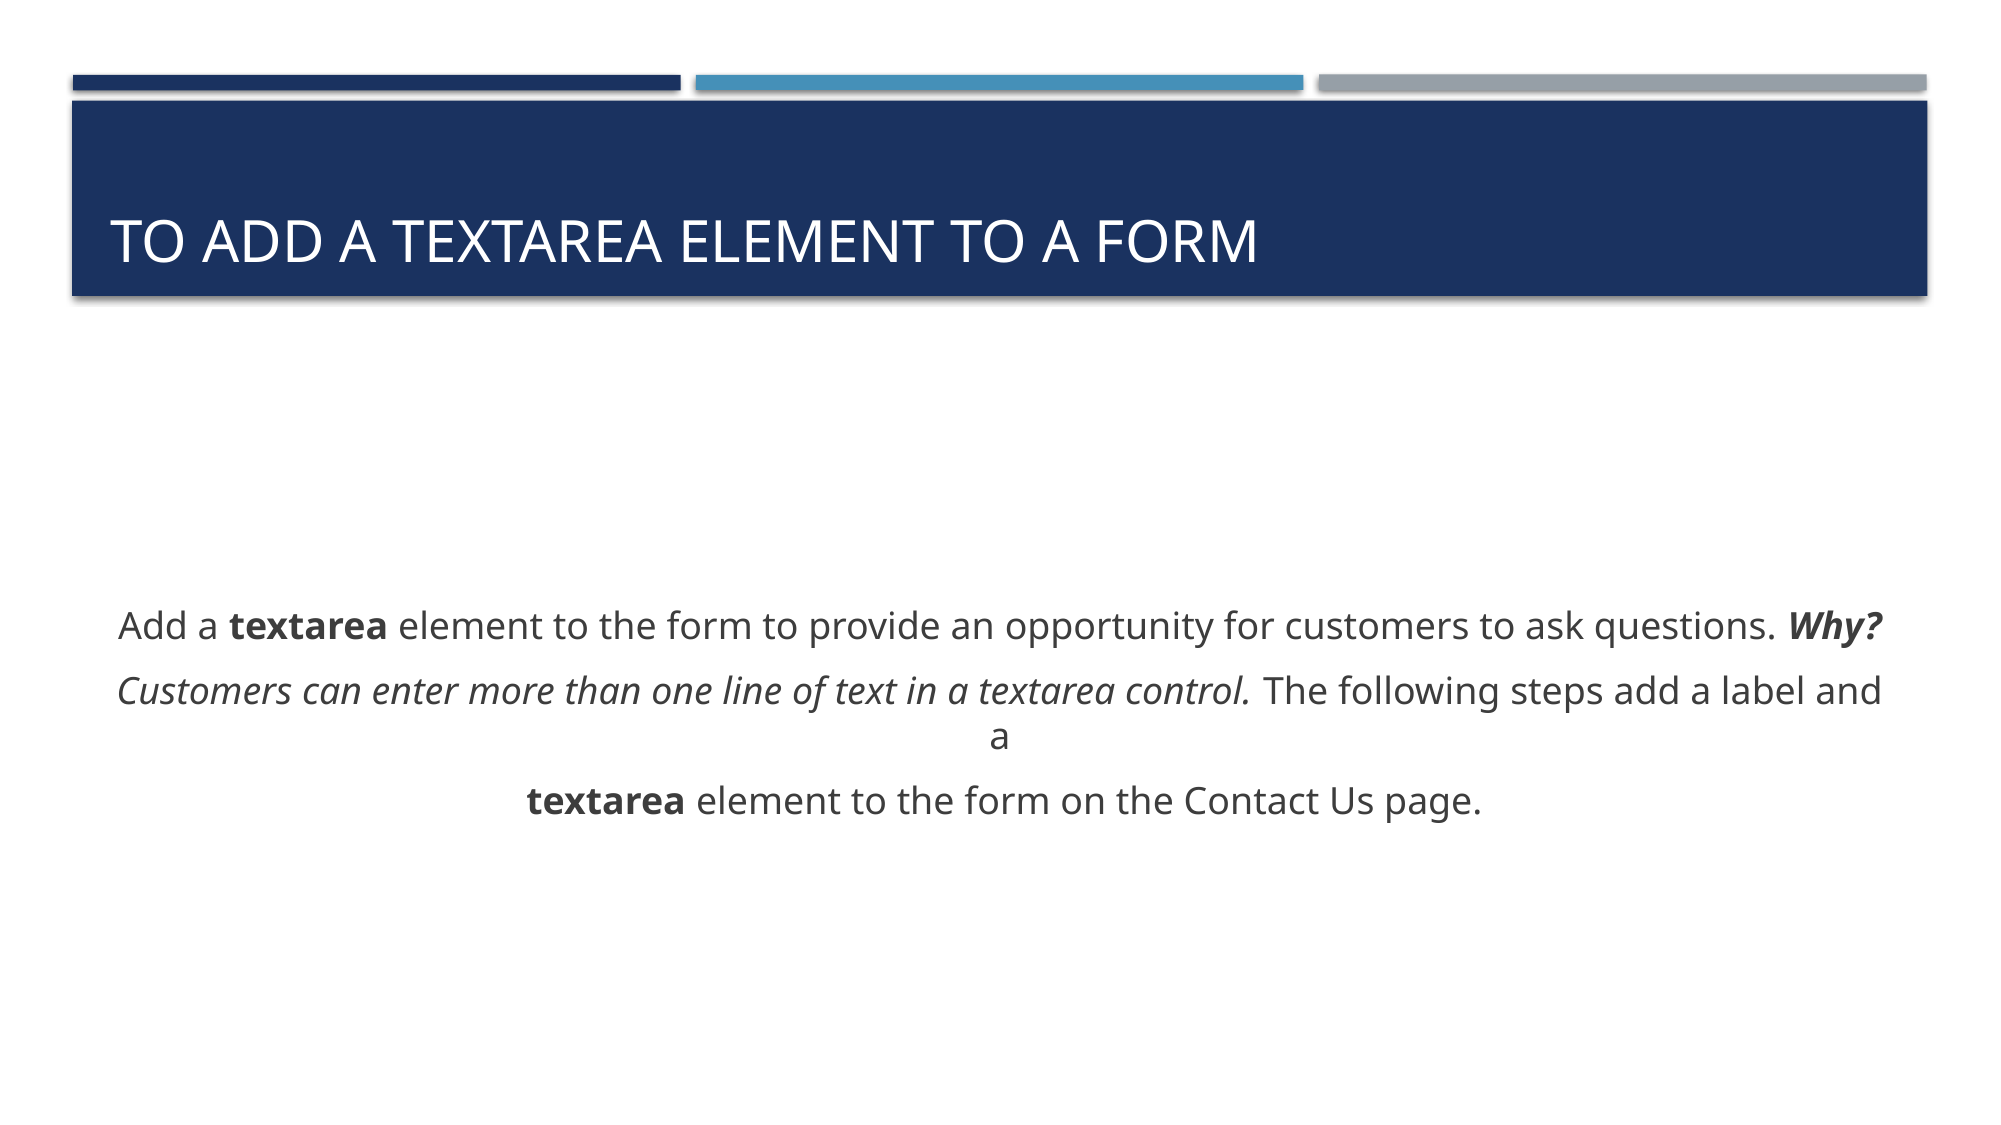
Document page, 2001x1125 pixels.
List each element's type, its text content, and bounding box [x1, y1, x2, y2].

title To Add a textarea Element to a Form [95, 115, 1905, 282]
list Add a textarea element to the form to provide an opportunity for customers to ask questions. Why? Customers can enter more than one line of text in a textarea control. The following steps add a label and a textarea element to the form on the Contact Us page. [95, 340, 1905, 1084]
